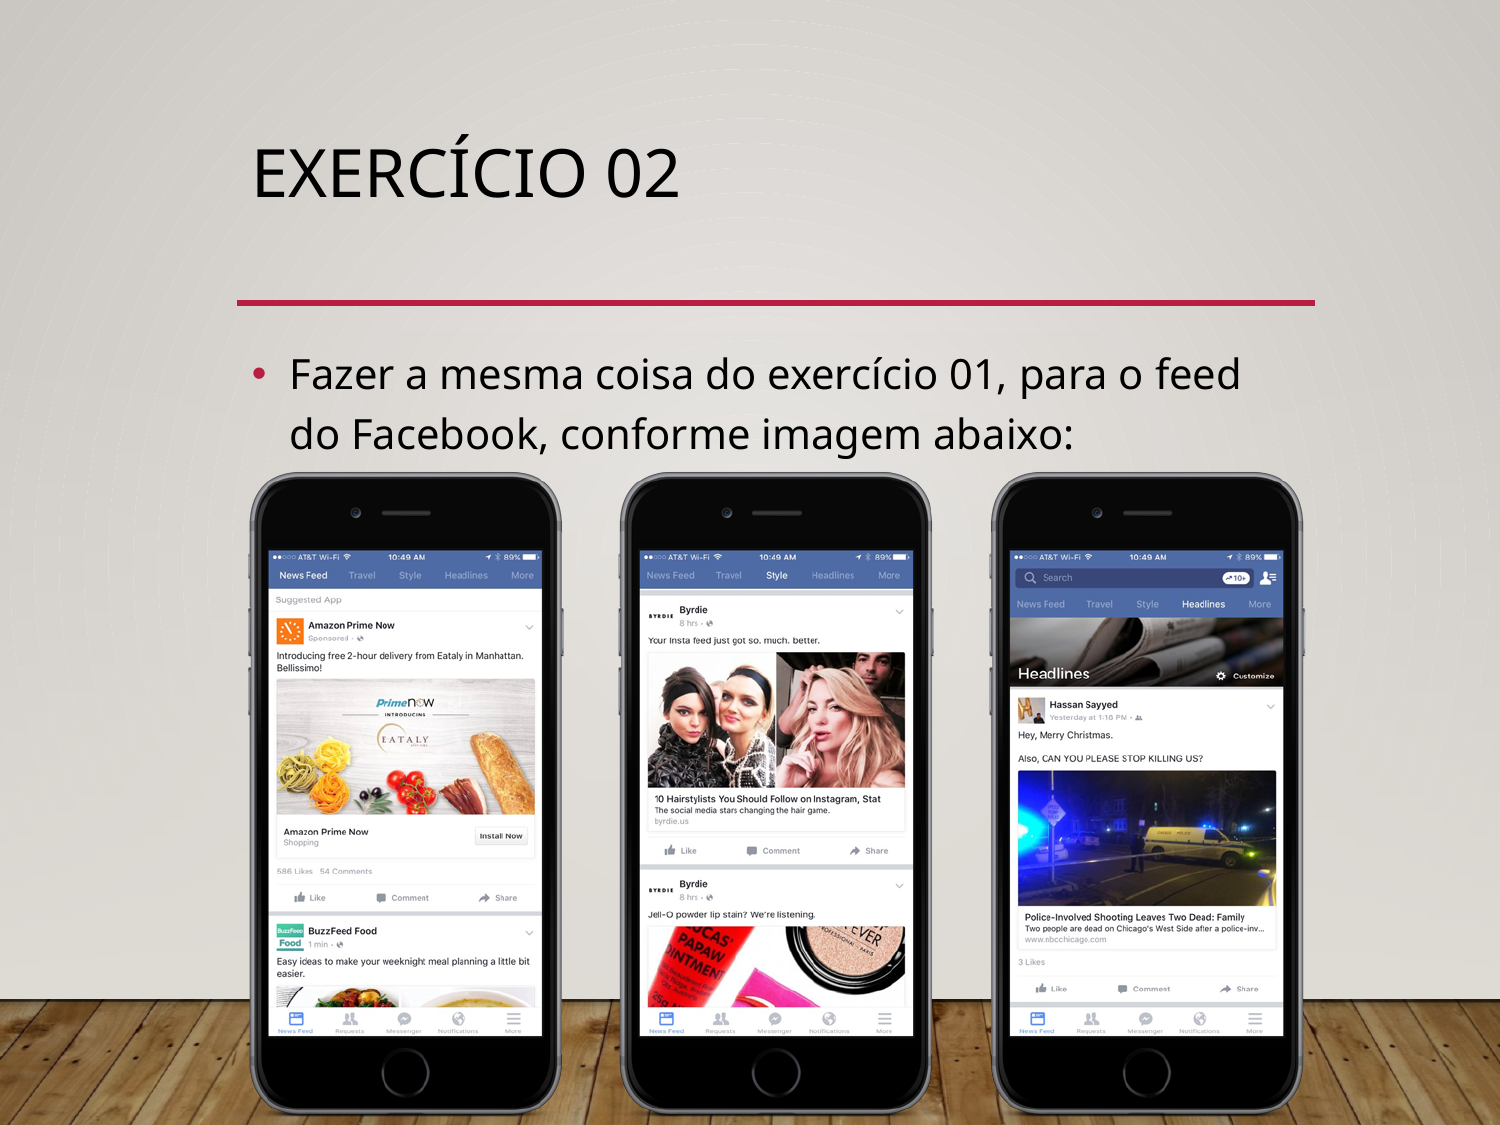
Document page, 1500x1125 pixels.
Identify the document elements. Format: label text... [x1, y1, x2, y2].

picture [0, 442, 1500, 1125]
list Fazer a mesma coisa do exercício 01, para o feed do Facebook, conforme imagem abaixo: [236, 330, 1315, 442]
title Exercício 02 [236, 131, 1315, 305]
